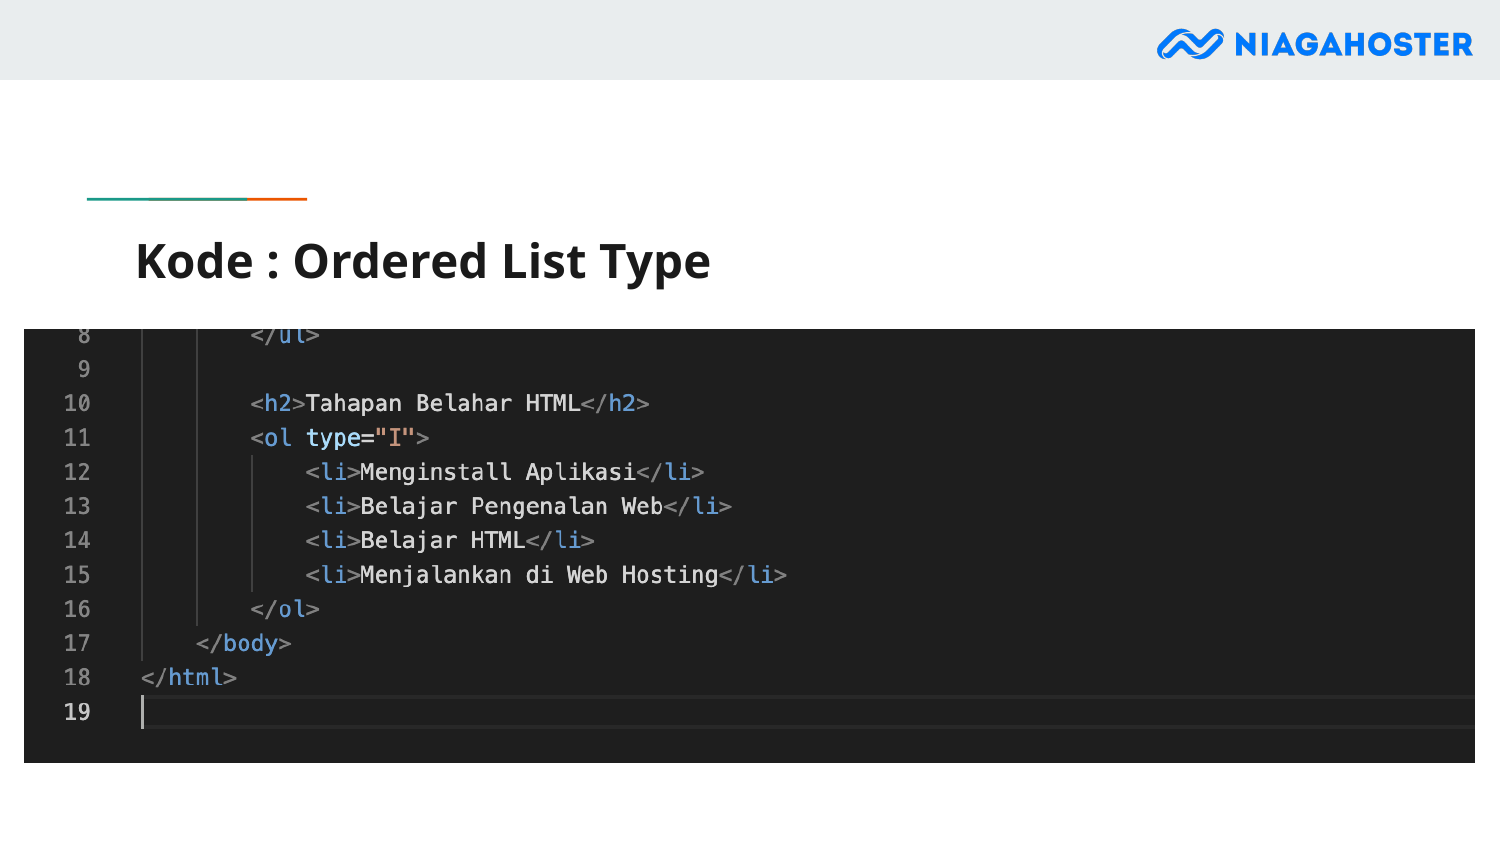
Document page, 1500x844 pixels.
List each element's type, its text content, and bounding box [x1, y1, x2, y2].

picture [24, 328, 1476, 764]
title Kode : Ordered List Type [119, 216, 1381, 305]
picture [1130, 0, 1500, 89]
